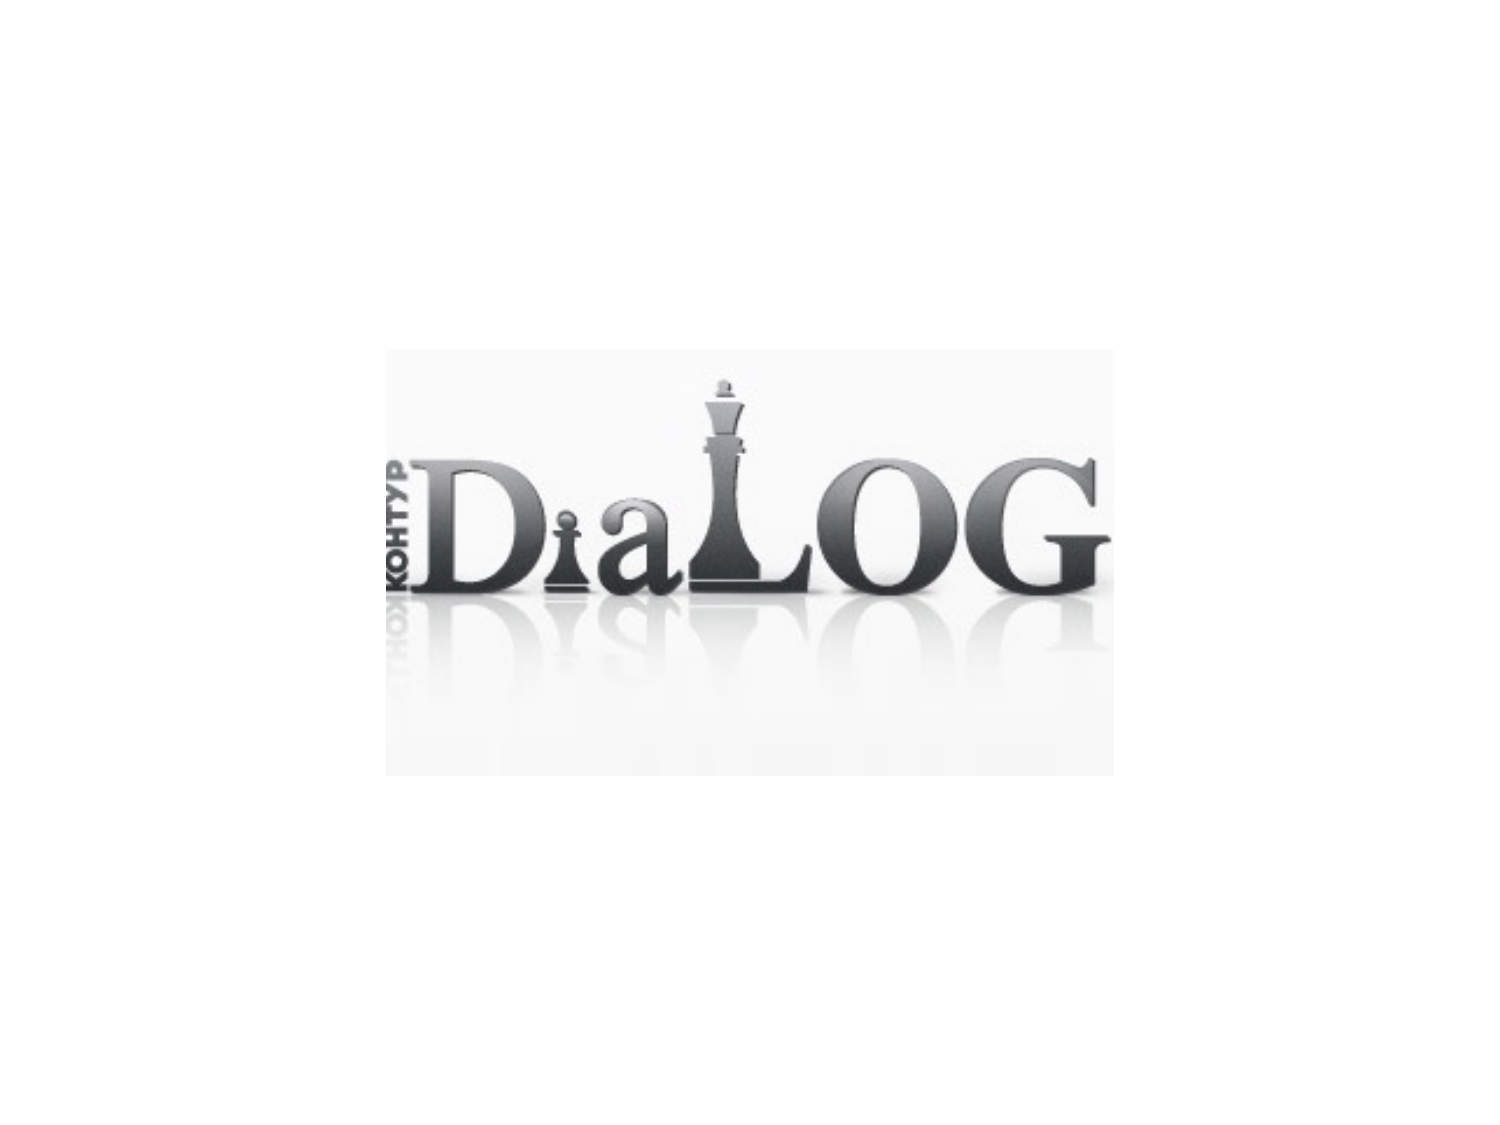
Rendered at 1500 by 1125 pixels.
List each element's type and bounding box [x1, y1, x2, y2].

picture [386, 348, 1114, 776]
